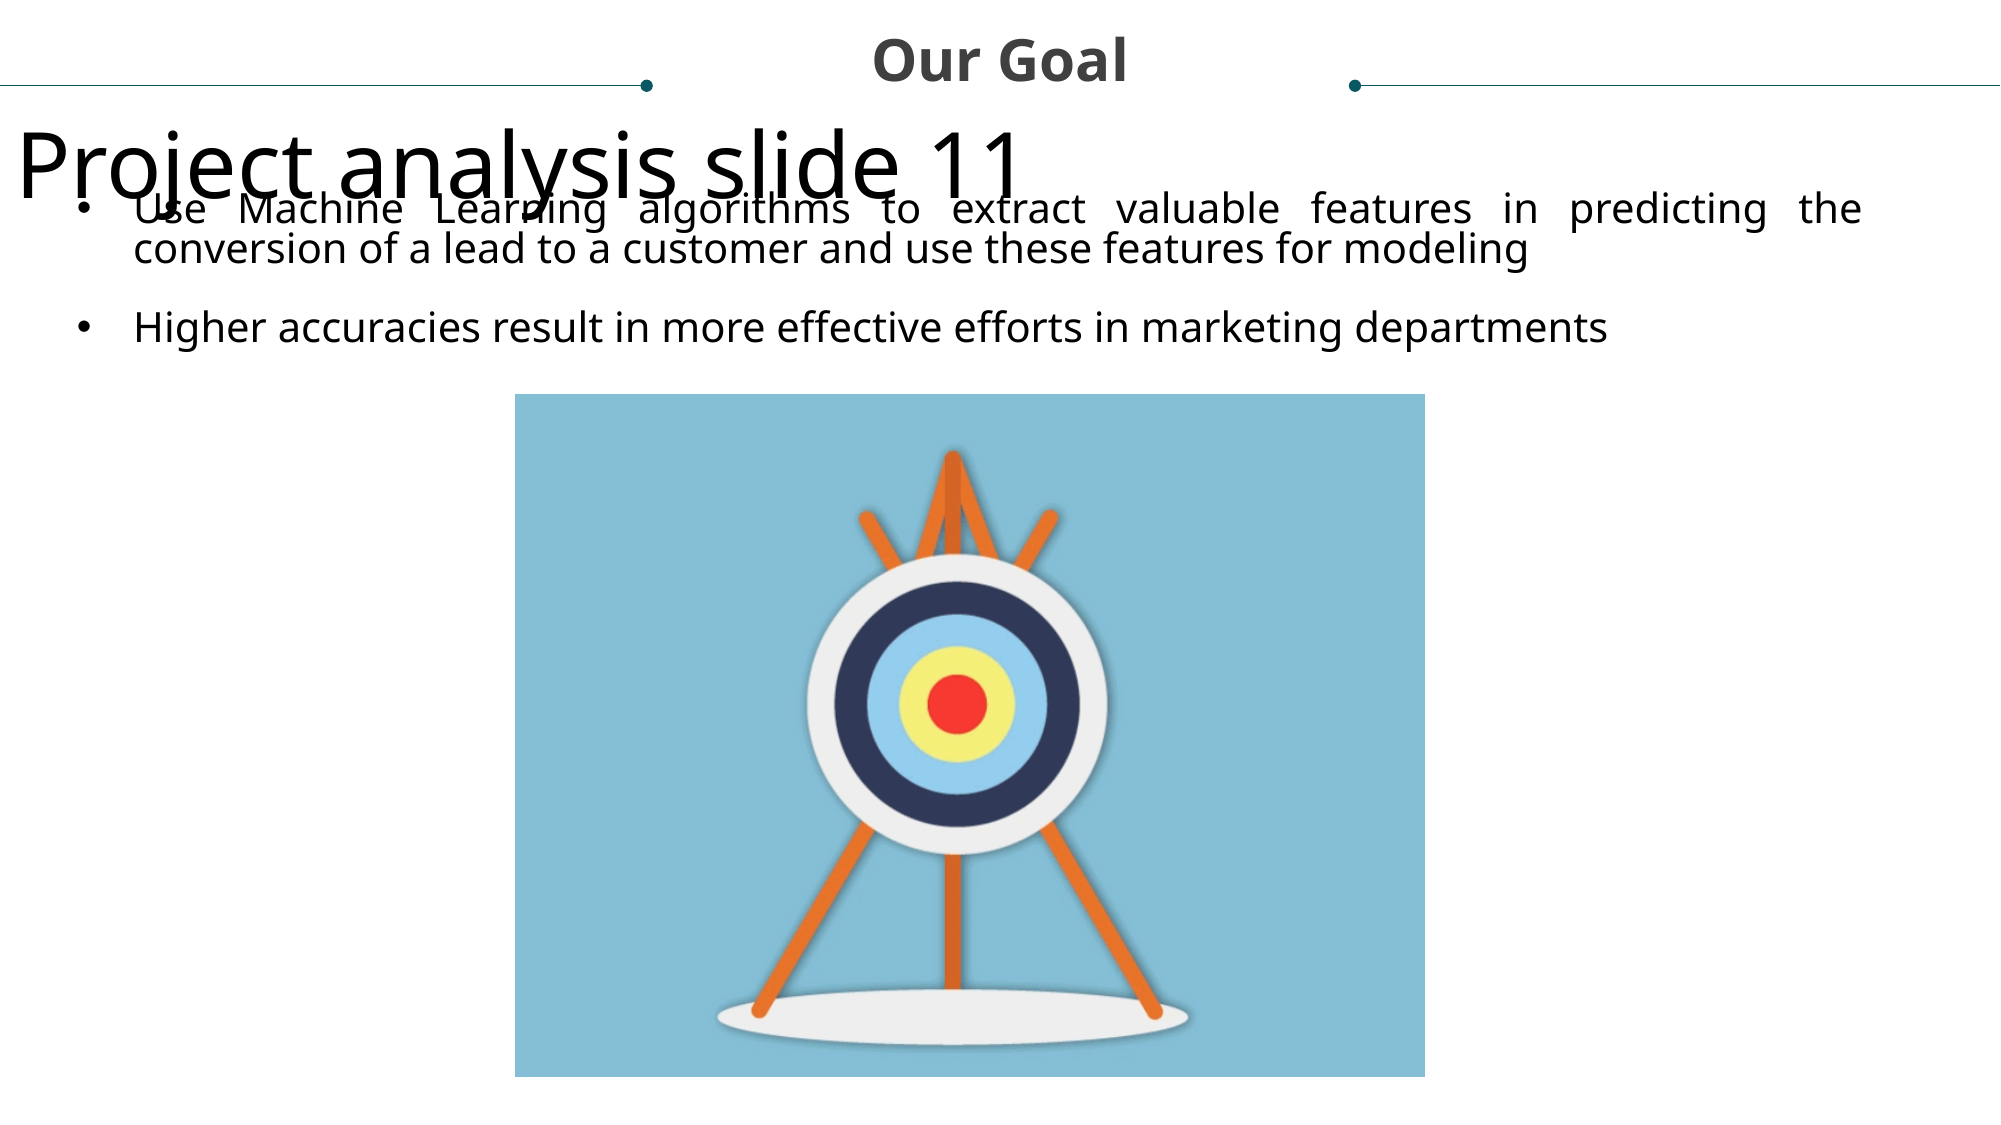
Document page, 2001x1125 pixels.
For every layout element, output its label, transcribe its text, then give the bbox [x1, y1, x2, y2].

text_box Use Machine Learning algorithms to extract valuable features in predicting the conversion of a lead to a customer and use these features for modeling Higher accuracies result in more effective efforts in marketing departments [76, 192, 1864, 352]
picture [515, 394, 1425, 1077]
text_box Our Goal [1725, 86, 1963, 95]
title Project analysis slide 11 [0, 59, 1725, 278]
text_box Our Goal [37, 31, 1963, 85]
